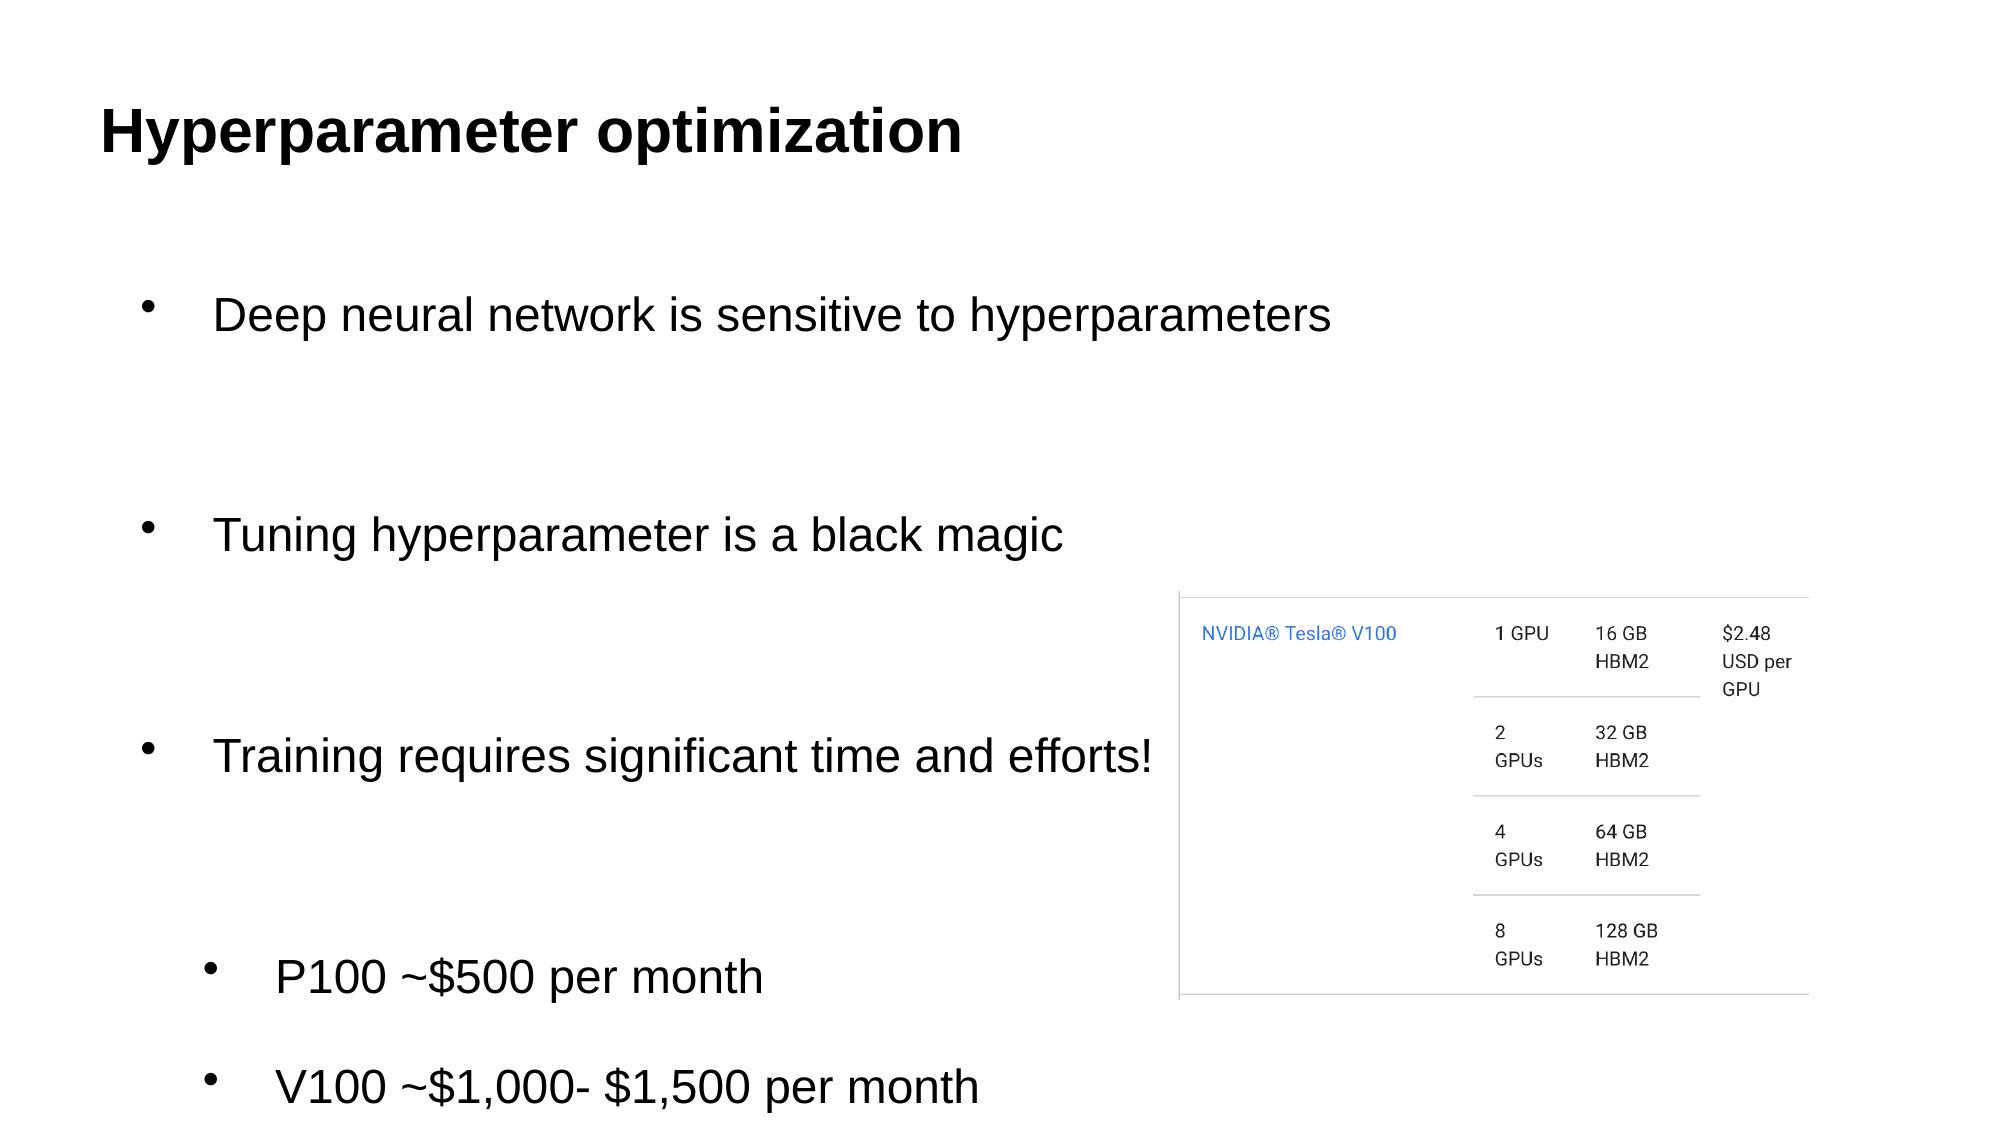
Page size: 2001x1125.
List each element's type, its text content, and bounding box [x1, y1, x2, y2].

picture [1177, 591, 1809, 1000]
title Hyperparameter optimization [92, 82, 1824, 192]
list Deep neural network is sensitive to hyperparameters Tuning hyperparameter is a black magic Training requires significant time and efforts! P100 ~$500 per month V100 ~$1,000- $1,500 per month [132, 222, 1945, 1043]
